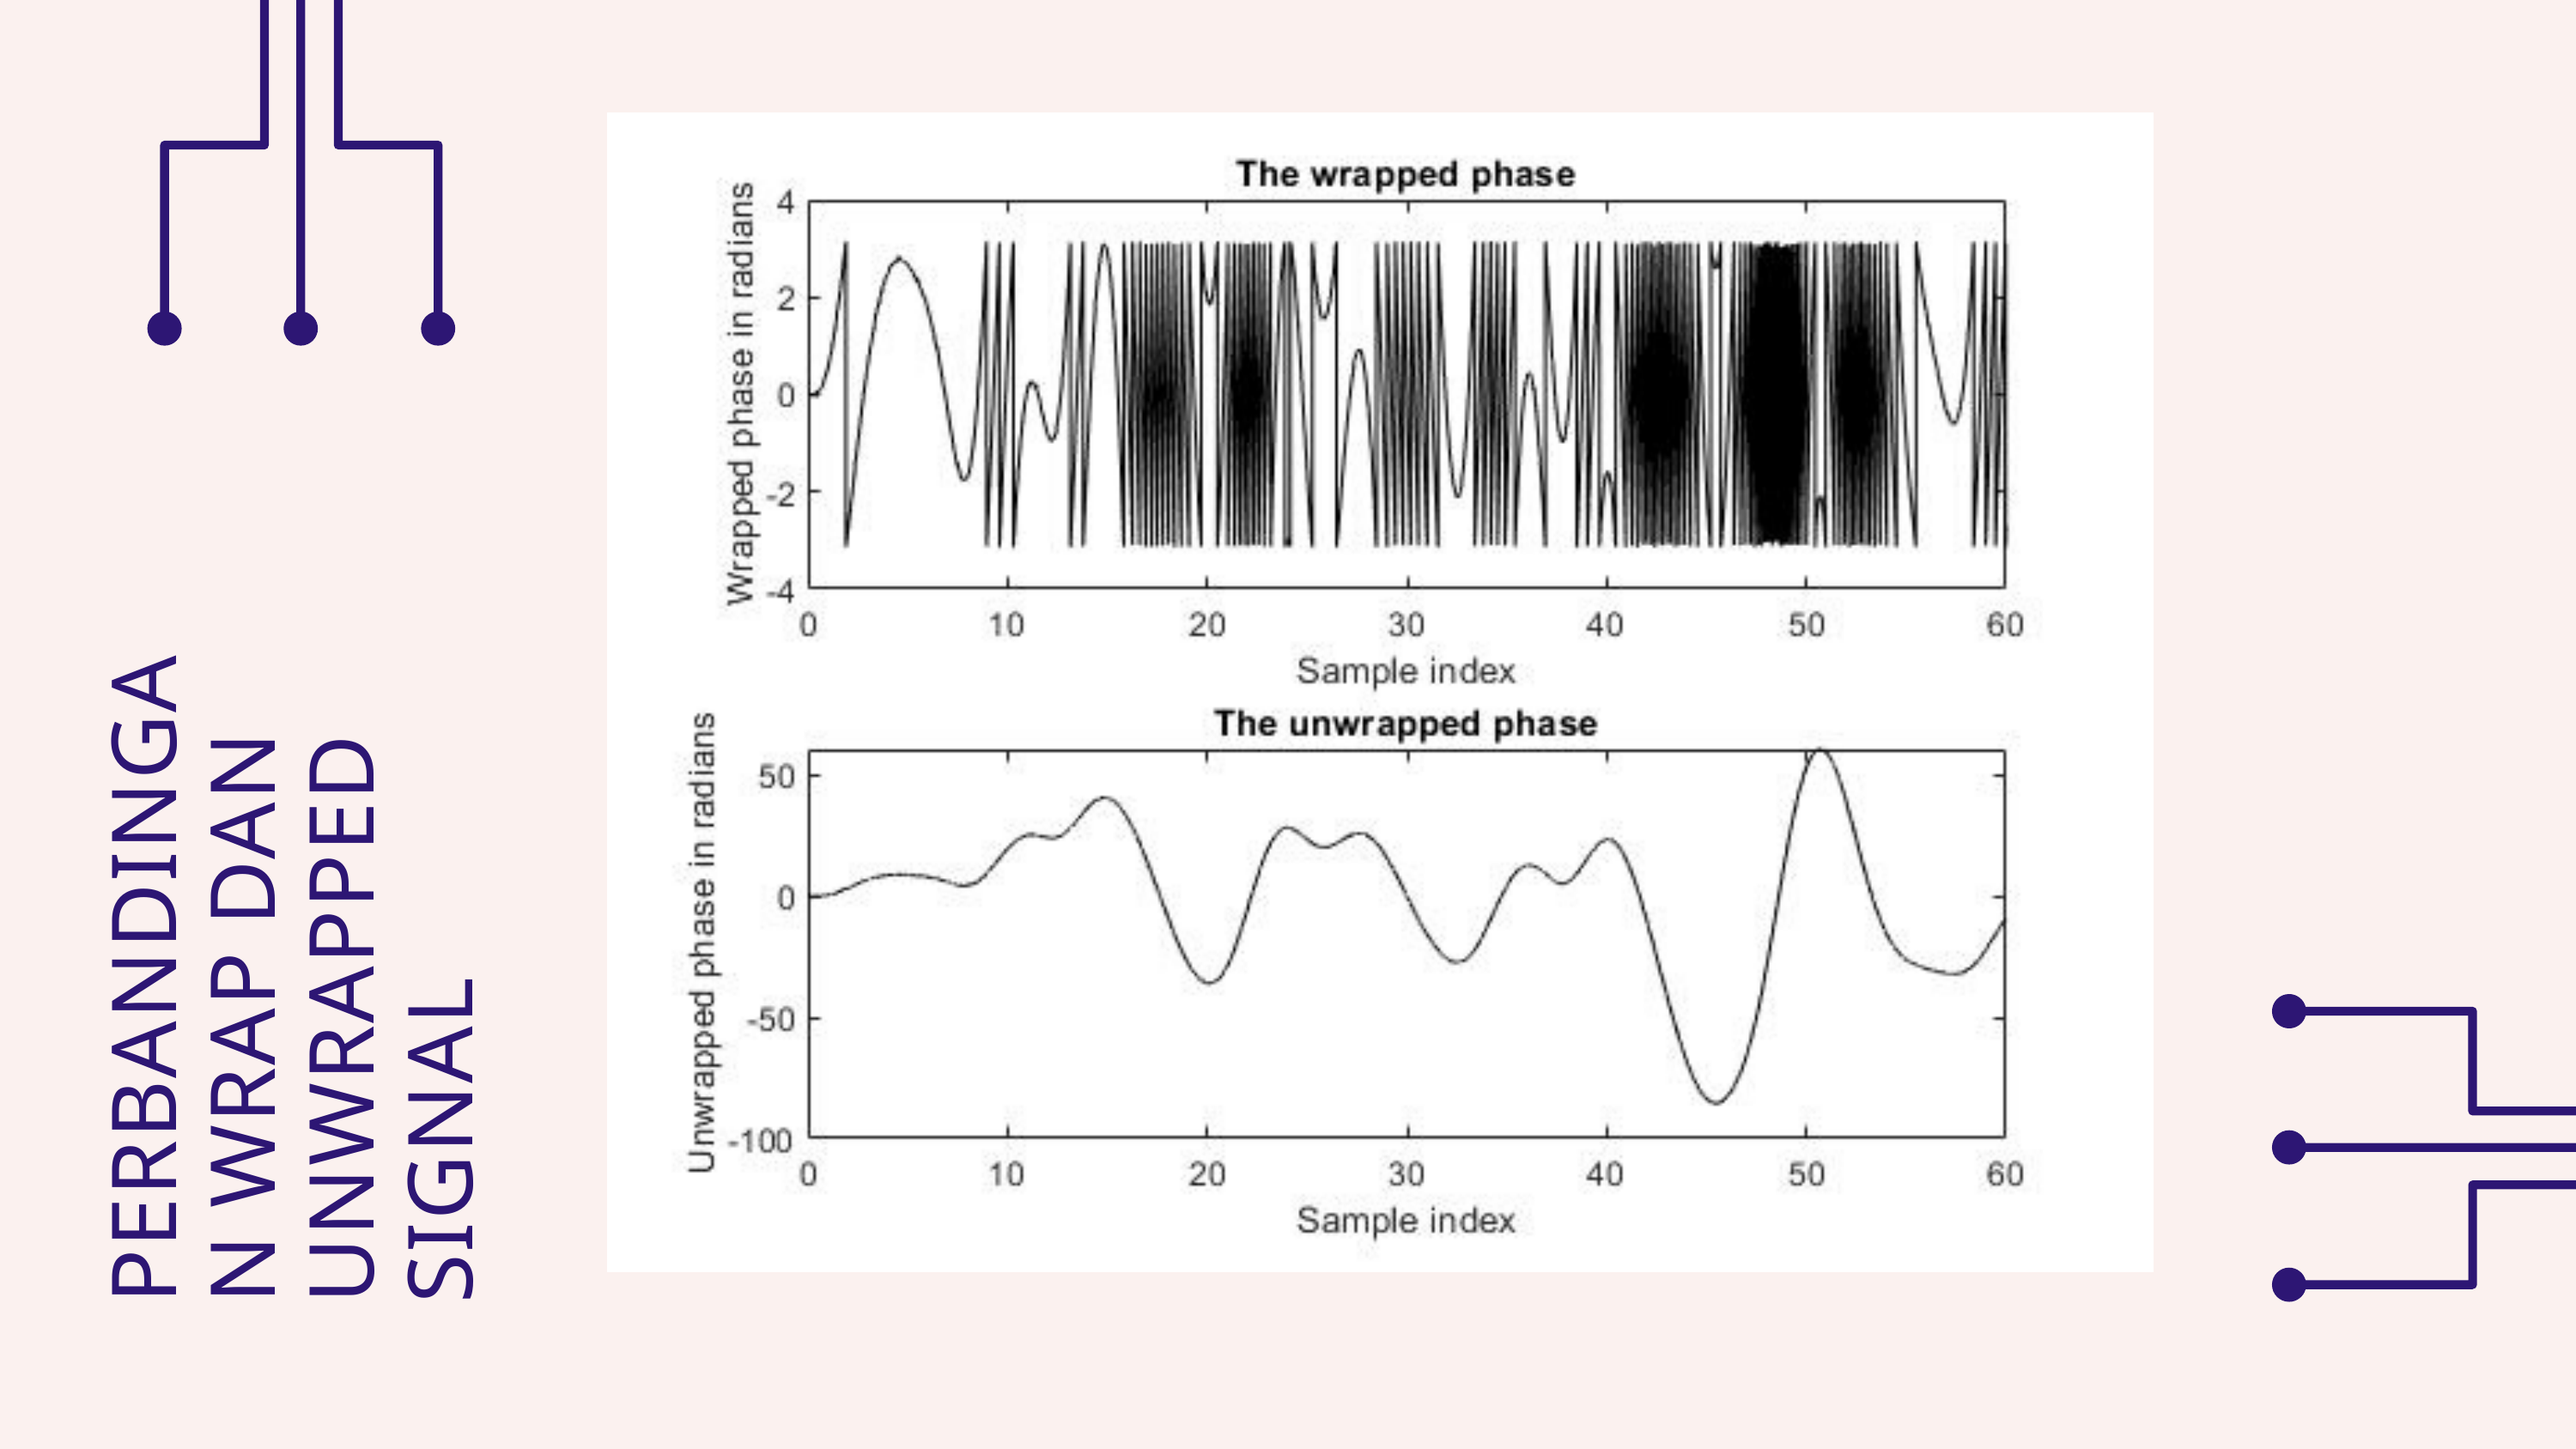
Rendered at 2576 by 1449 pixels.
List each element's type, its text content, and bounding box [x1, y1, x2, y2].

text_box PERBANDINGAN WRAP DAN UNWRAPPED SIGNAL [95, 619, 491, 1304]
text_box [2316, 945, 2576, 1350]
picture [607, 112, 2154, 1272]
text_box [144, 0, 458, 347]
